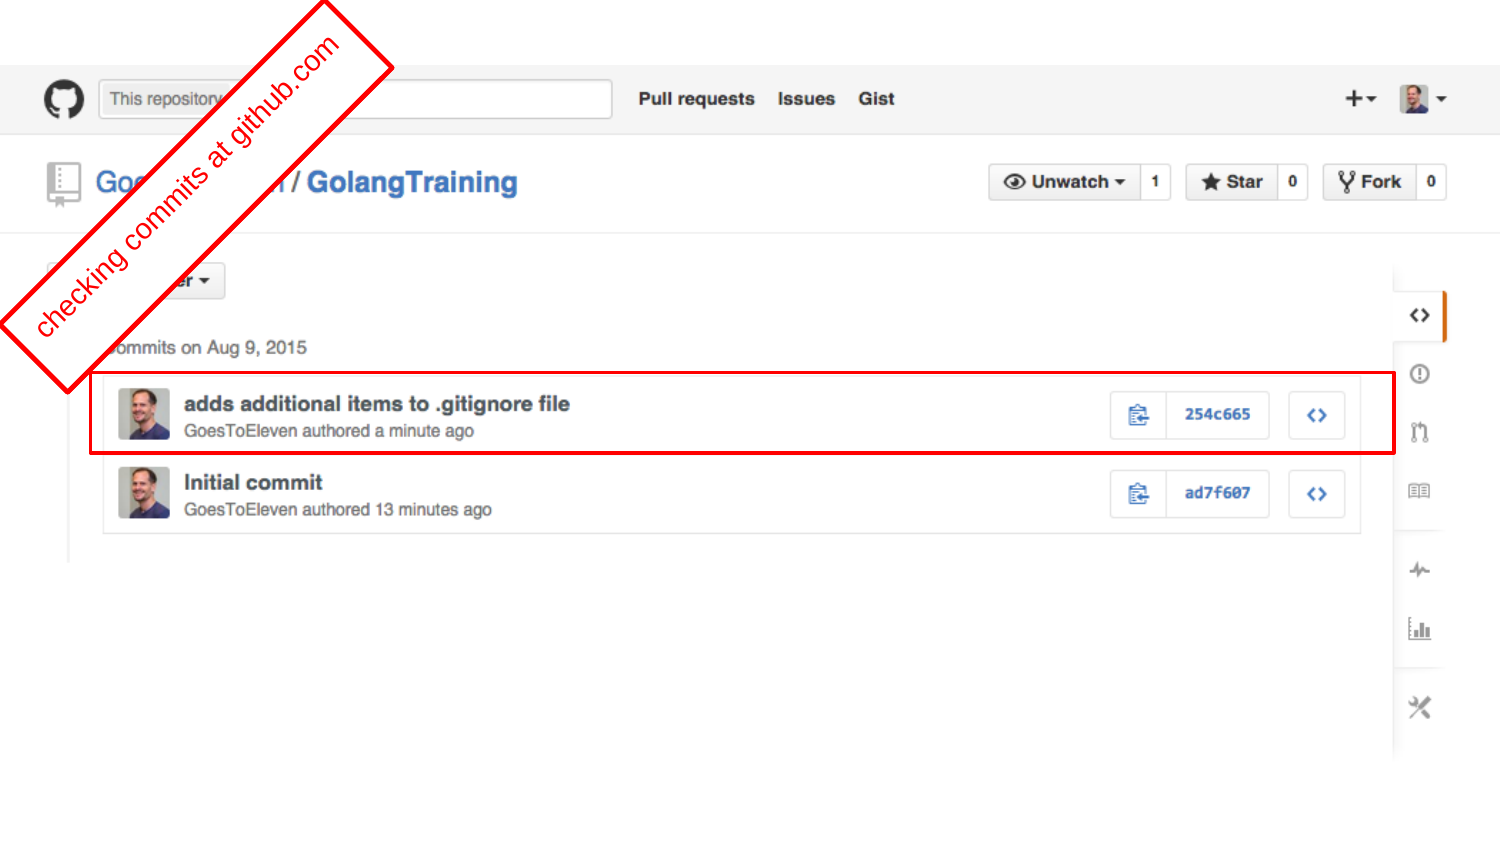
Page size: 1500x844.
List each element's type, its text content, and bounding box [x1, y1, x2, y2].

picture [0, 65, 1500, 779]
text_box checking commits at github.com [261, 0, 388, 63]
